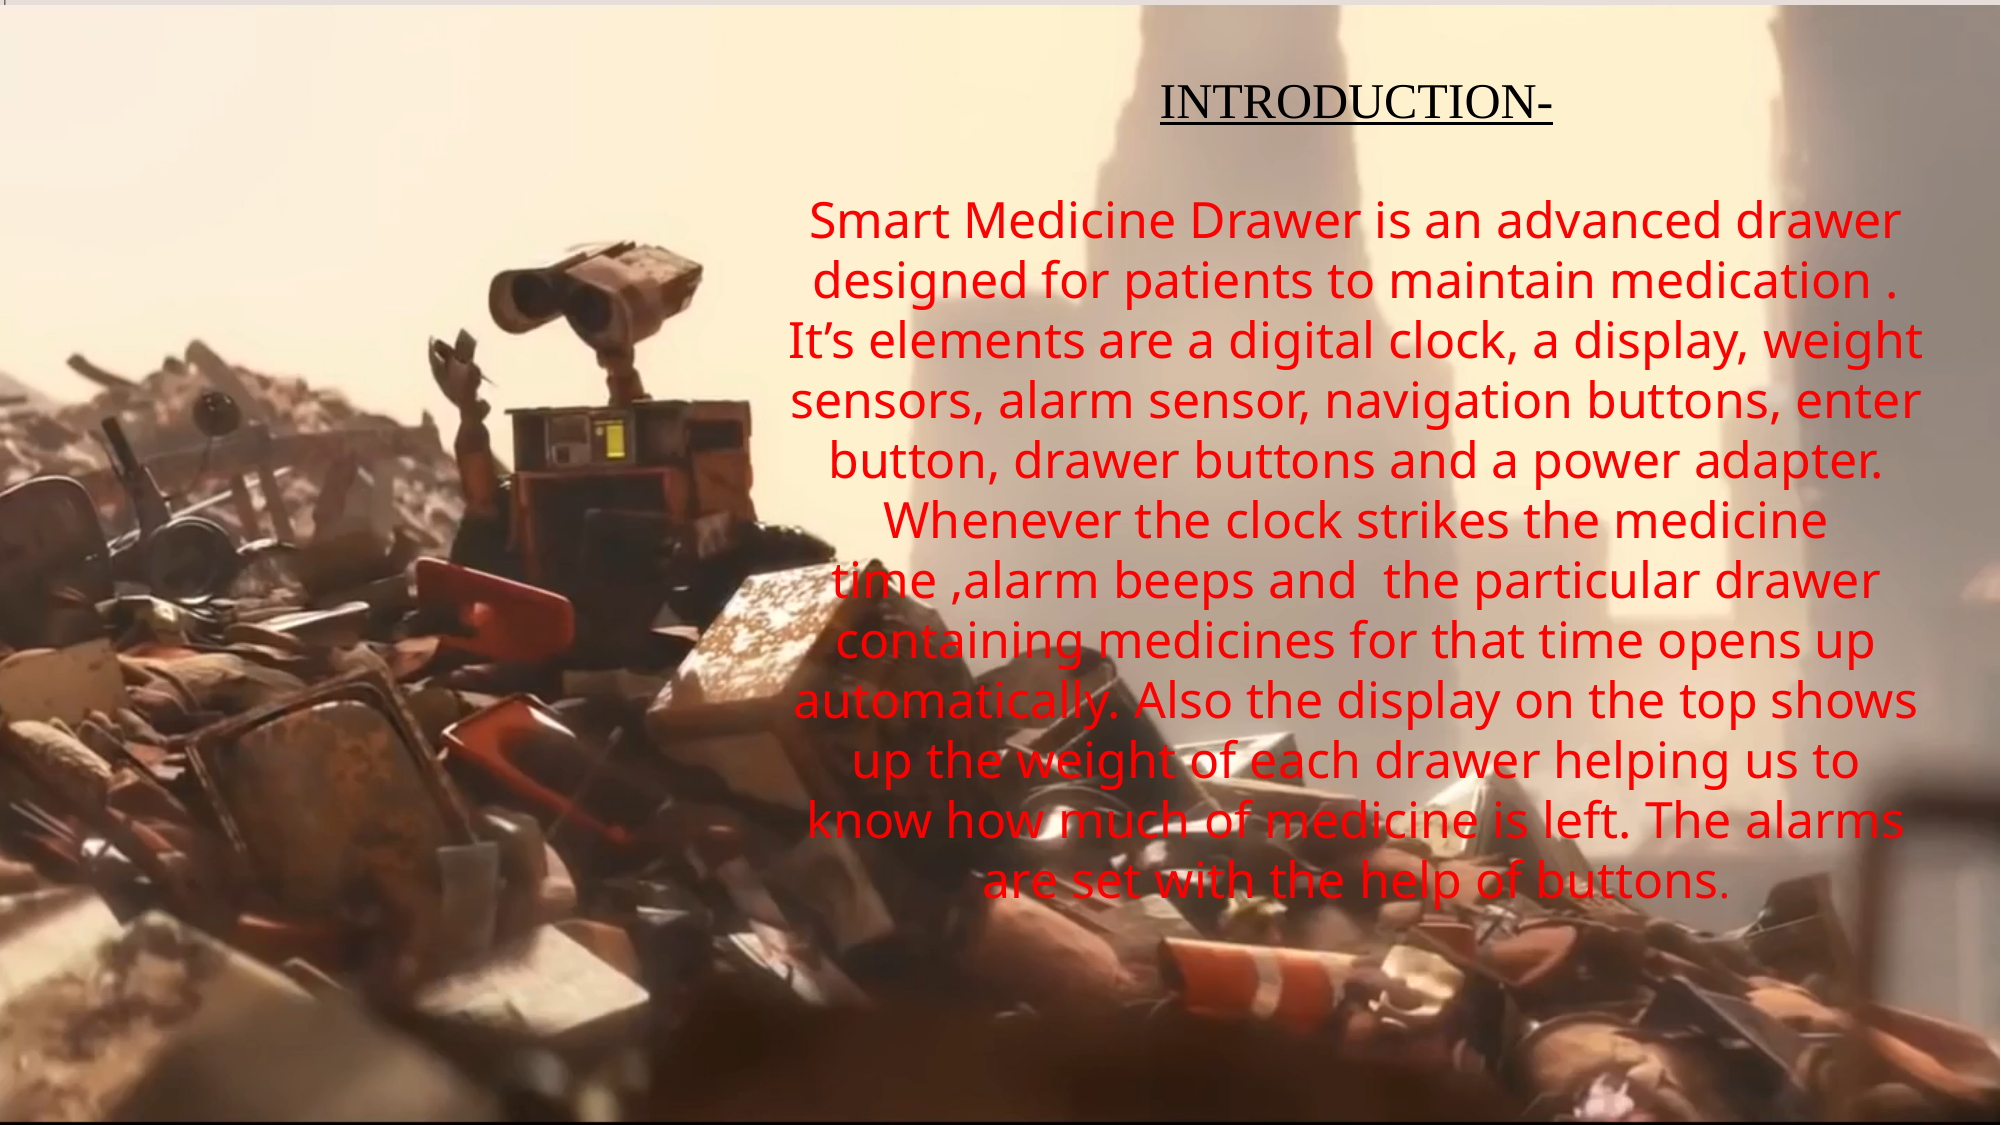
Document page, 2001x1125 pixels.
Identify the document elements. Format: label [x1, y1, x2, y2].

text_box [0, 4, 2000, 1125]
